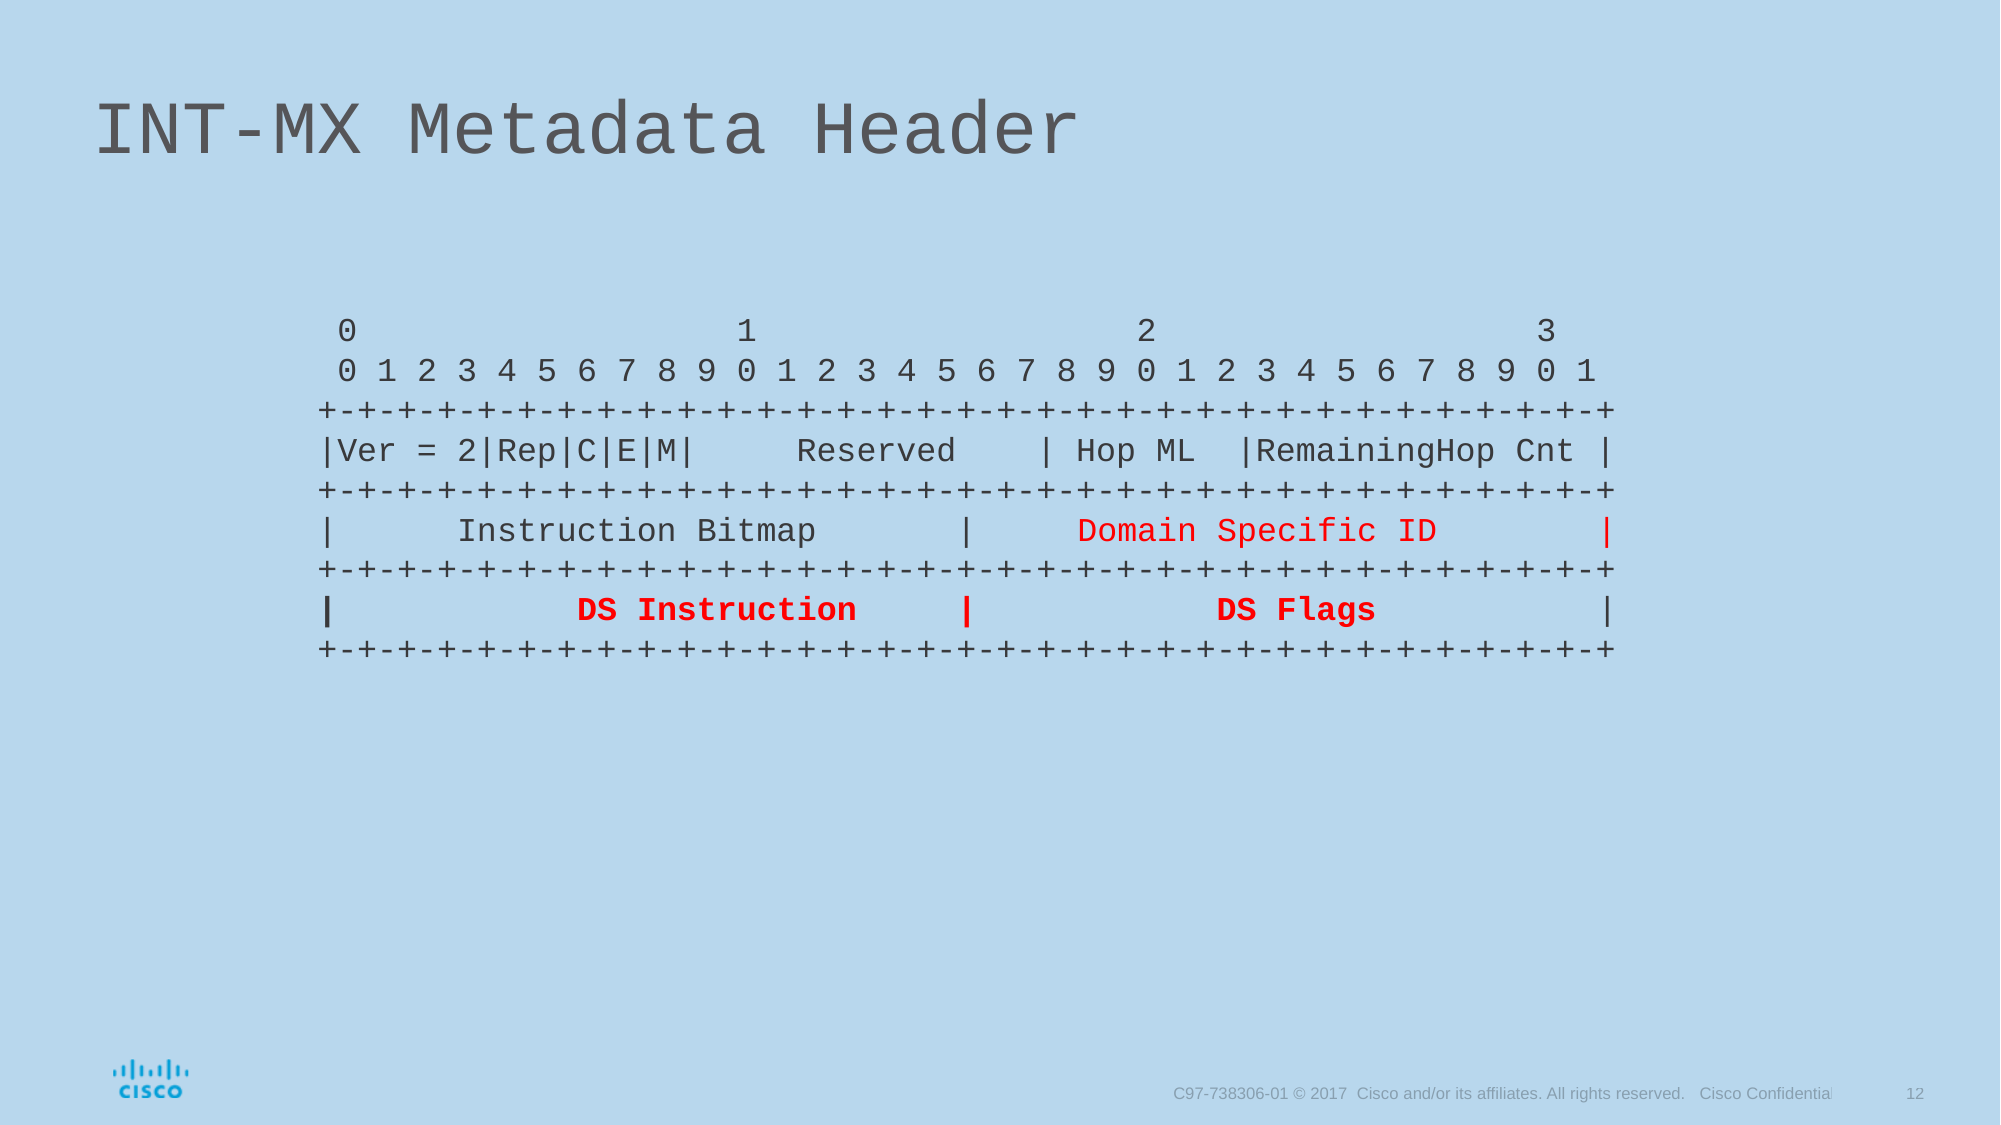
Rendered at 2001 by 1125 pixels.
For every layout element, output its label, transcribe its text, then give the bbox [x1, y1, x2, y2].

text_box 0 1 2 3 0 1 2 3 4 5 6 7 8 9 0 1 2 3 4 5 6 7 8 9 0 1 2 3 4 5 6 7 8 9 0 1 +-+-+-+-+-+-+-+-+-+-+-+-+-+-+-+-+-+-+-+-+-+-+-+-+-+-+-+-+-+-+-+-+ |Ver = 2|Rep|C|E|M| Reserved | Hop ML |RemainingHop Cnt | ​+-+-+-+-+-+-+-+-+-+-+-+-+-+-+-+-+-+-+-+-+-+-+-+-+-+-+-+-+-+-+-+-+ | Instruction Bitmap | Domain Specific ID | +-+-+-+-+-+-+-+-+-+-+-+-+-+-+-+-+-+-+-+-+-+-+-+-+-+-+-+-+-+-+-+-+ | DS Instruction | DS Flags | +-+-+-+-+-+-+-+-+-+-+-+-+-+-+-+-+-+-+-+-+-+-+-+-+-+-+-+-+-+-+-+-+ [302, 260, 1698, 675]
title INT-MX Metadata Header [77, 47, 1958, 216]
picture [104, 1050, 198, 1109]
